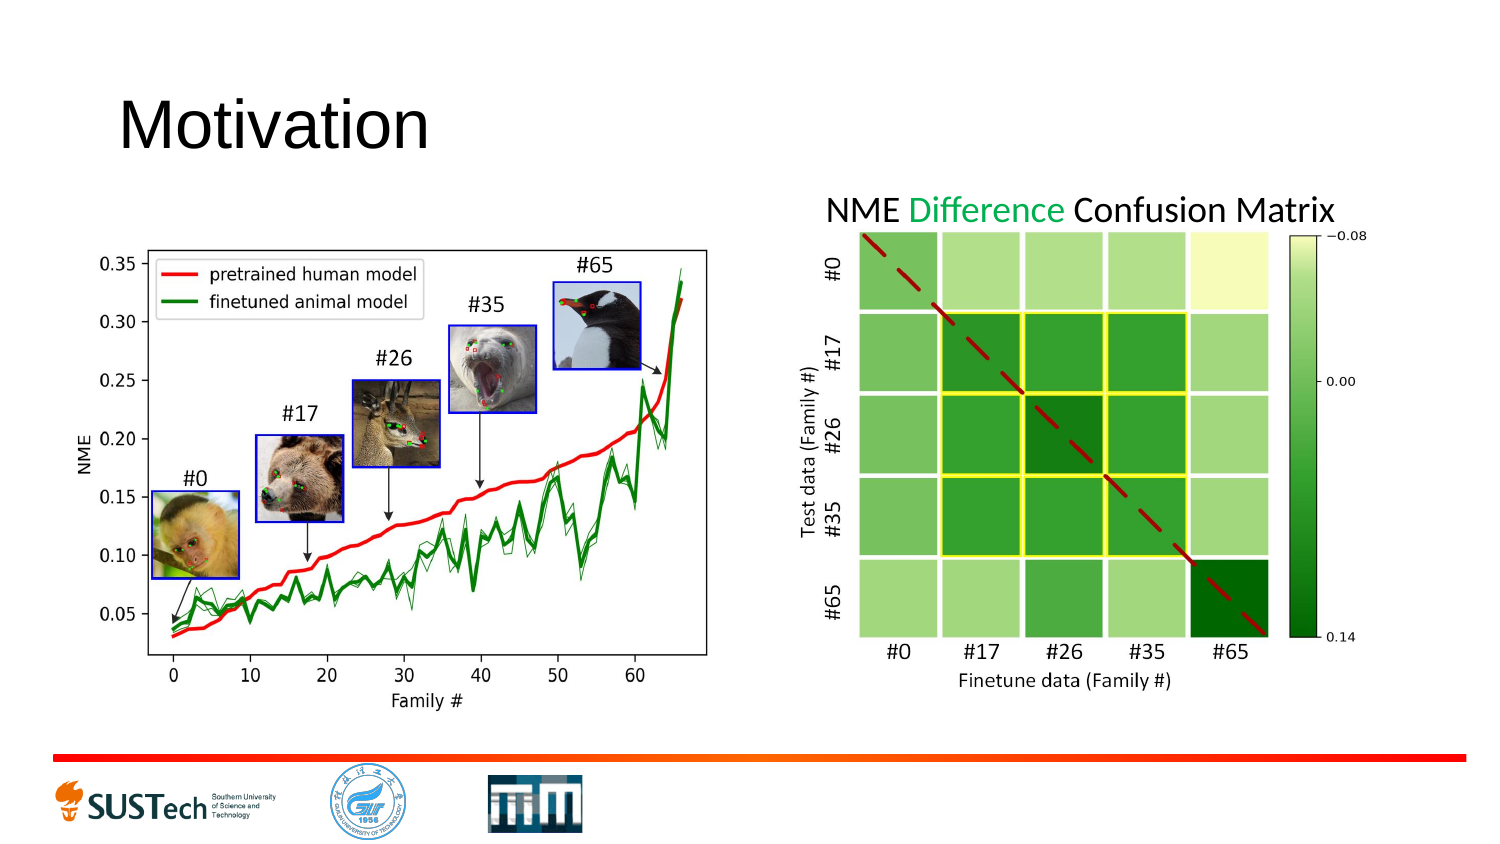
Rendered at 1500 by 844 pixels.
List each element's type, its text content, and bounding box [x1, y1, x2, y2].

picture [57, 185, 717, 722]
picture [330, 763, 406, 840]
picture [49, 775, 278, 832]
text_box NME Difference Confusion Matrix [811, 177, 1397, 238]
title Motivation [103, 44, 1397, 208]
picture [487, 775, 583, 833]
picture [788, 229, 1369, 704]
